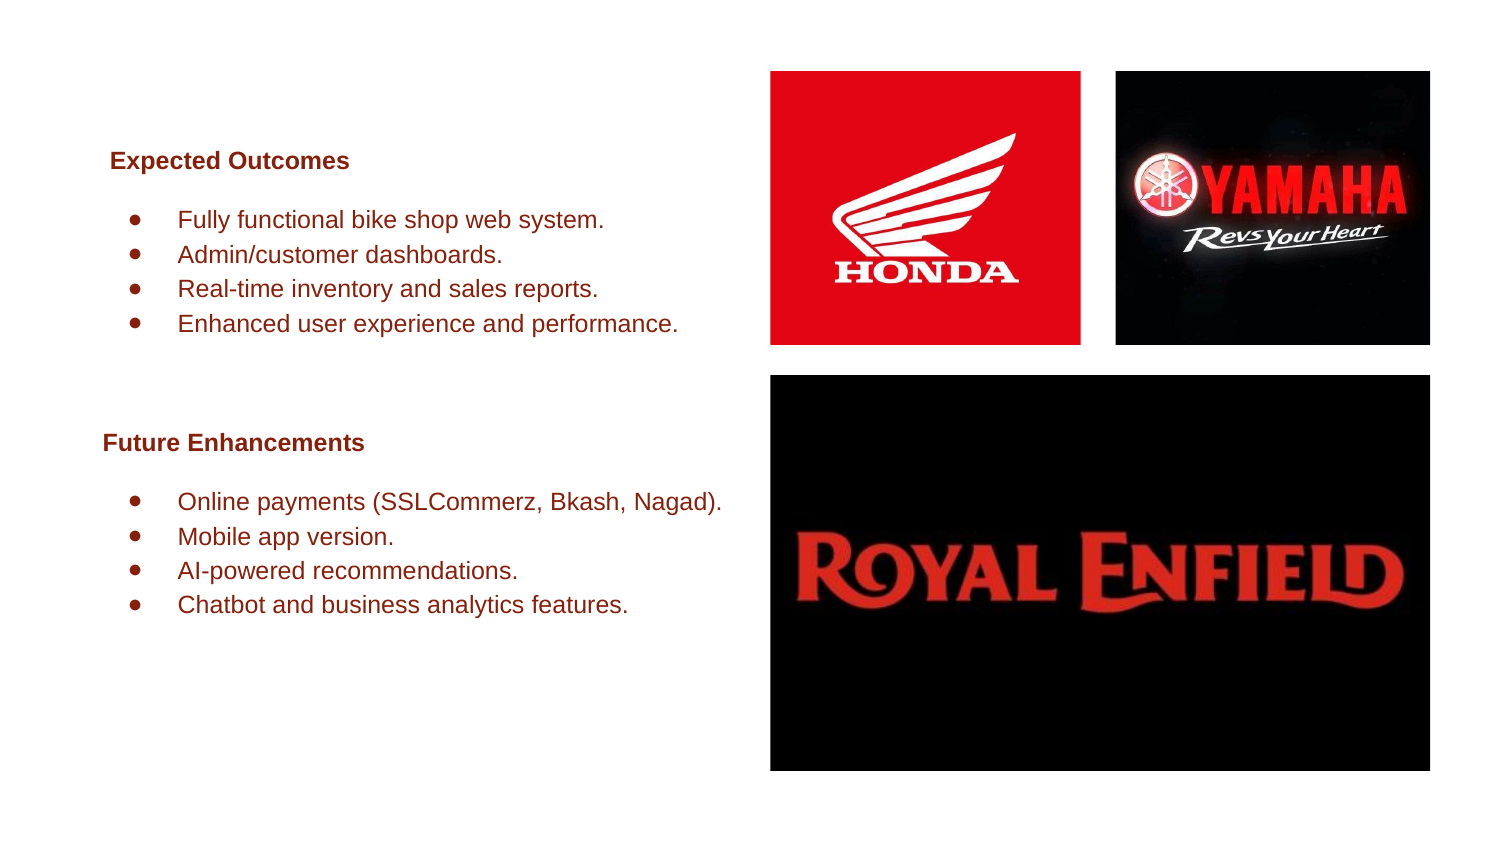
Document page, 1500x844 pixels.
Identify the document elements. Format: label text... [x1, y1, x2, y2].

picture [1115, 70, 1431, 345]
picture [770, 375, 1431, 771]
picture [770, 70, 1081, 345]
text_box Expected Outcomes Fully functional bike shop web system. Admin/customer dashboards. Real-time inventory and sales reports. Enhanced user experience and performance. Future Enhancements Online payments (SSLCommerz, Bkash, Nagad). Mobile app version. AI-powered recommendations. Chatbot and business analytics features. [87, 125, 831, 704]
